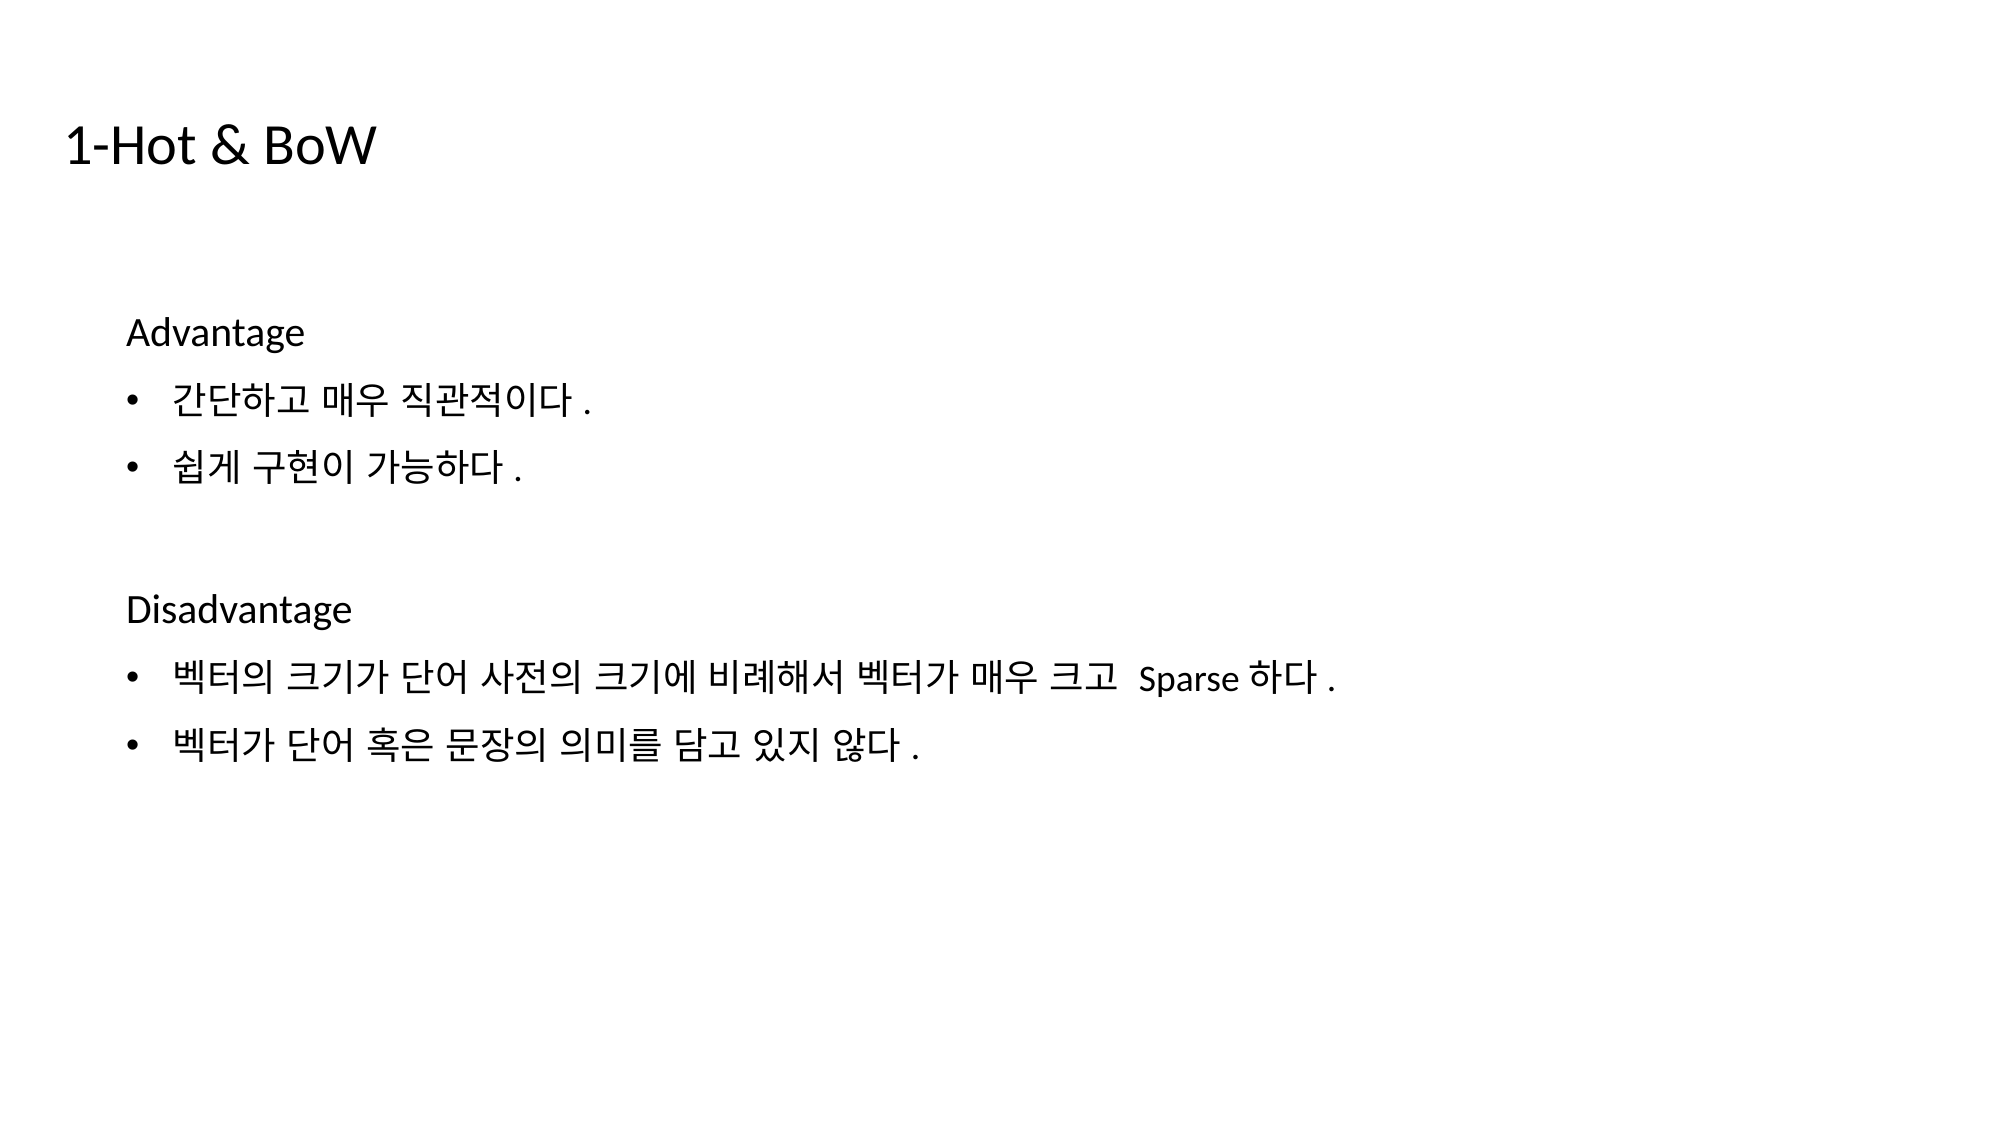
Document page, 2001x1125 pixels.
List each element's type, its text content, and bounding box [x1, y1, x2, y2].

text_box Advantage 간단하고 매우 직관적이다. 쉽게 구현이 가능하다. Disadvantage 벡터의 크기가 단어 사전의 크기에 비례해서 벡터가 매우 크고 Sparse하다. 벡터가 단어 혹은 문장의 의미를 담고 있지 않다. [111, 272, 1352, 842]
text_box 1-Hot & BoW [48, 98, 393, 184]
